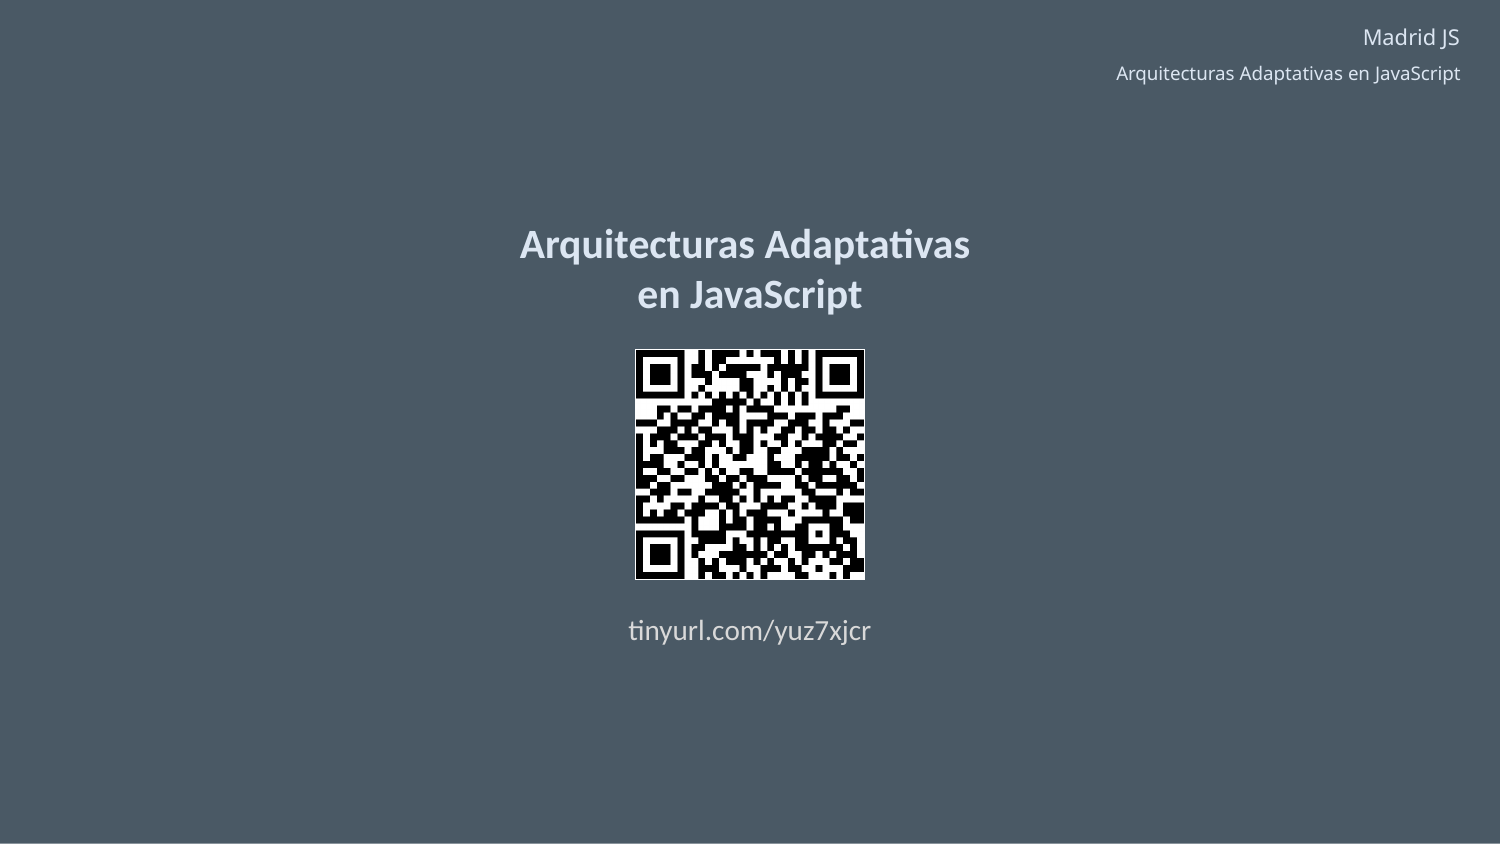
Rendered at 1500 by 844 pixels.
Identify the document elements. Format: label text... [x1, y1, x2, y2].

text_box tinyurl.com/yuz7xjcr [524, 603, 975, 654]
text_box Arquitecturas Adaptativas en JavaScript [463, 209, 1037, 325]
picture [634, 349, 866, 580]
